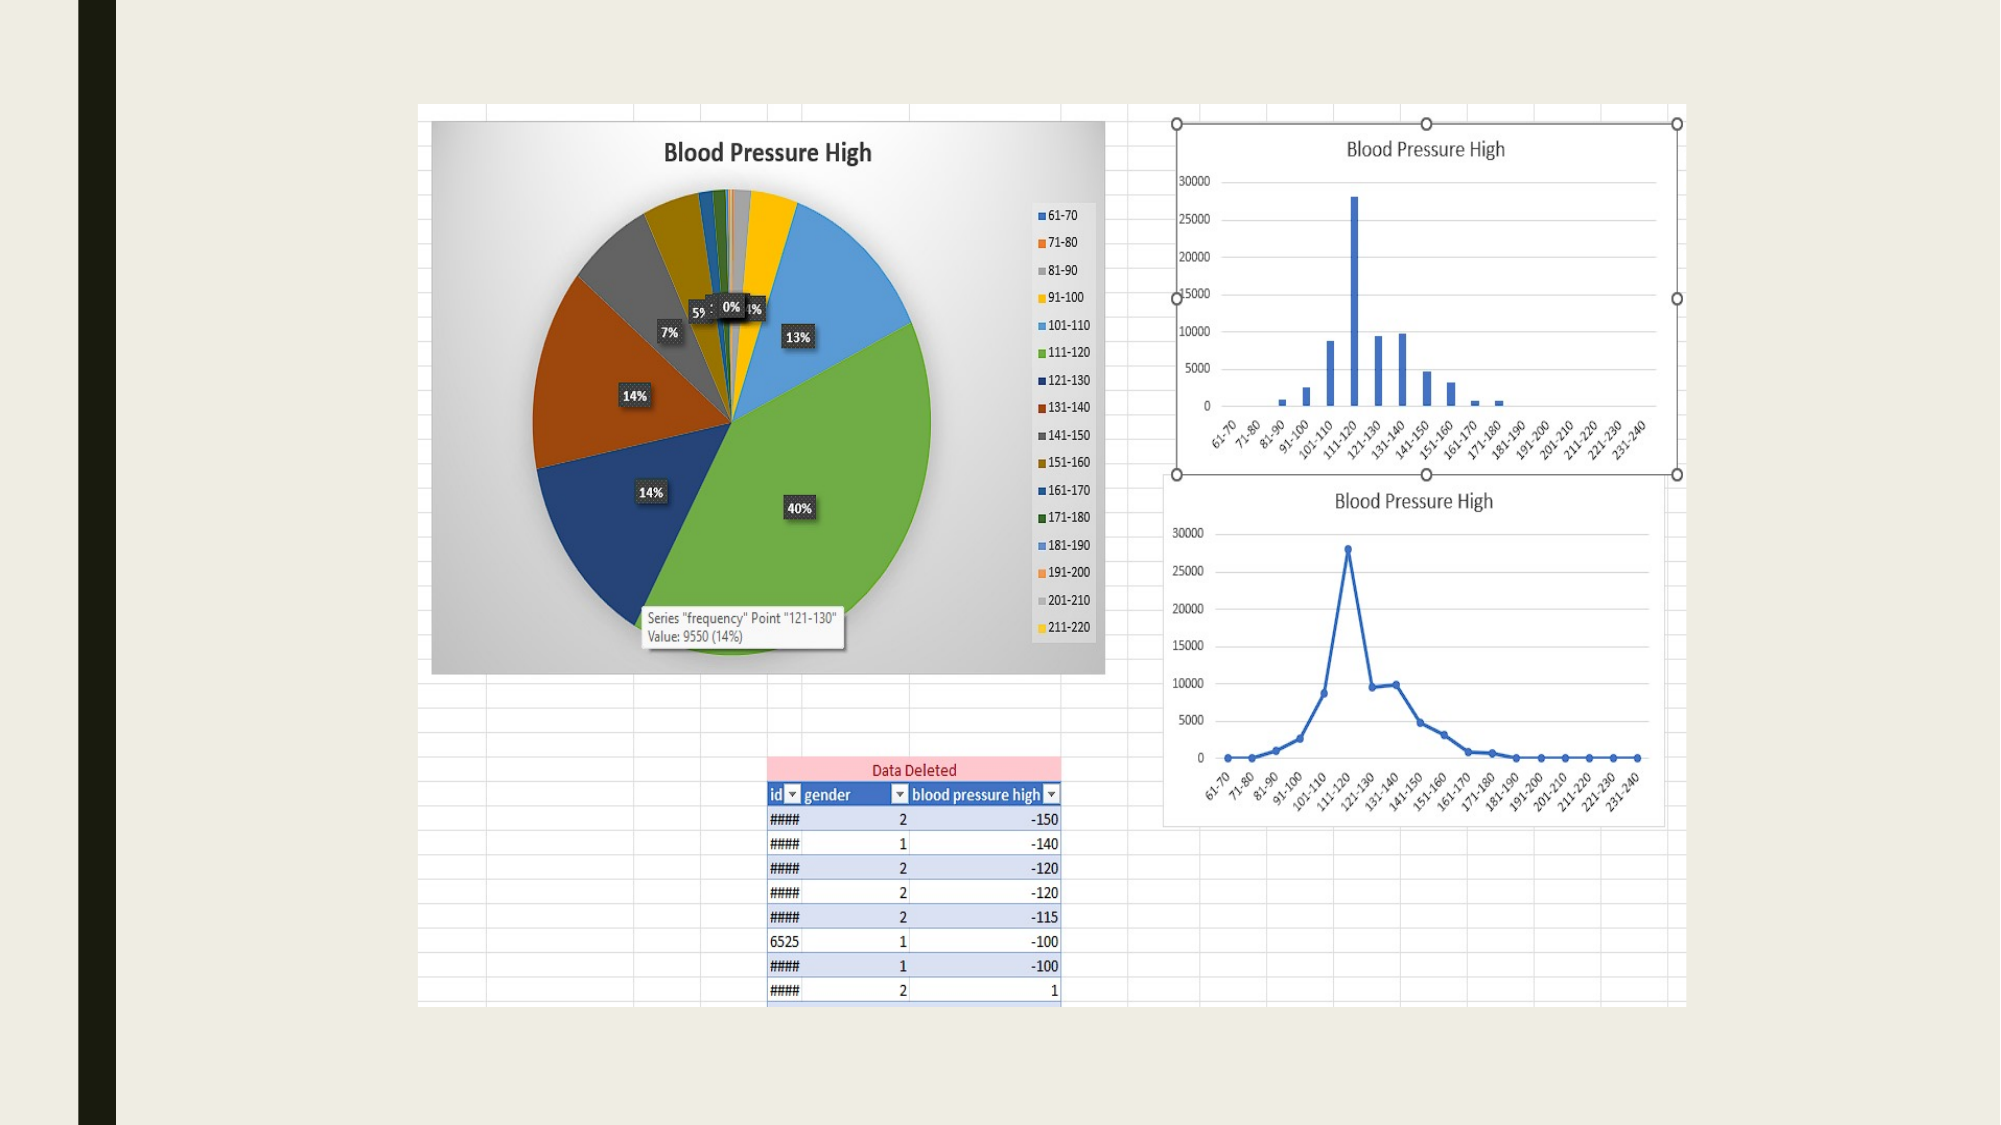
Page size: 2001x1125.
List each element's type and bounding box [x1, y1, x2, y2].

list [417, 104, 1687, 1007]
